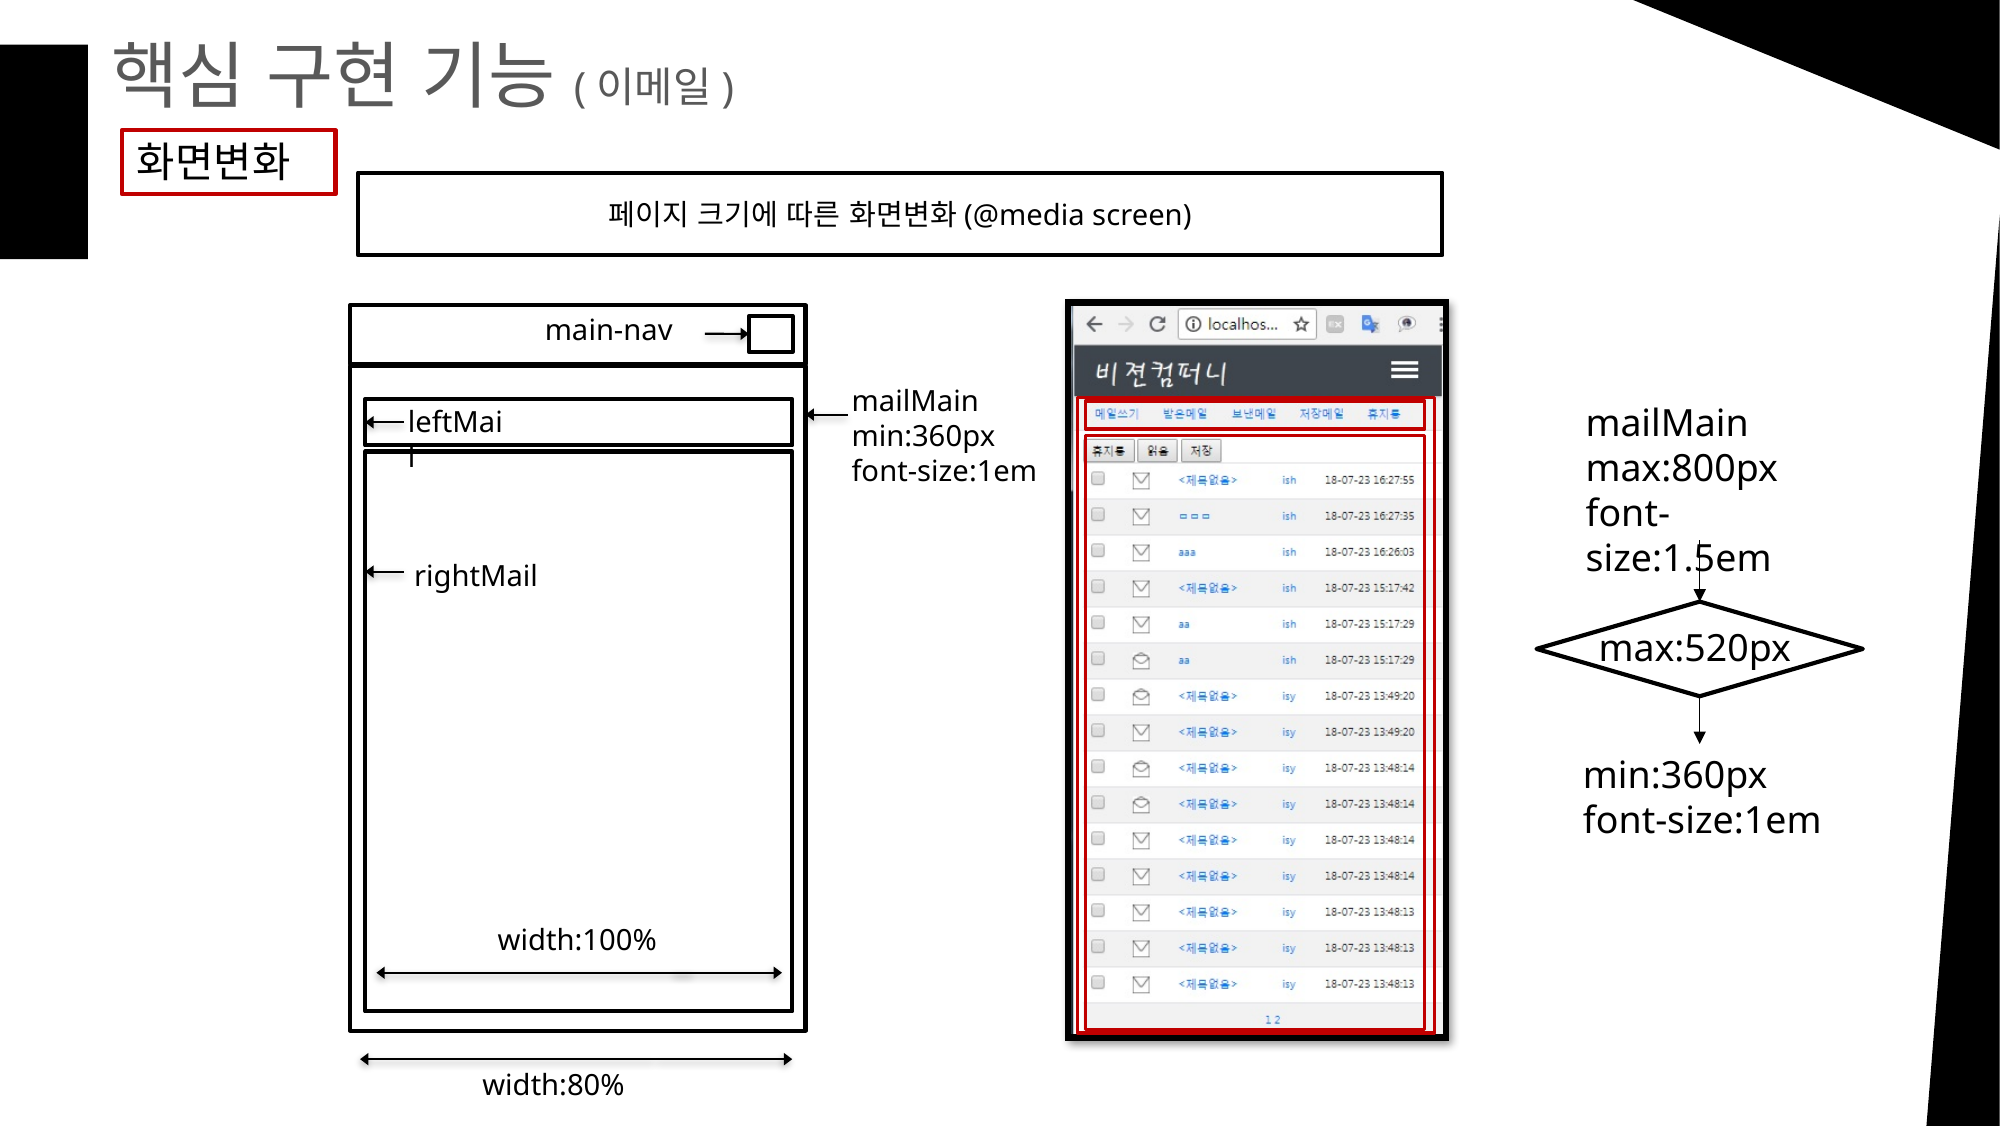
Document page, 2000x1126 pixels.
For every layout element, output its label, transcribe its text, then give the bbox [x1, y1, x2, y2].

title 핵심 구현 기능(이메일) [11, 0, 835, 199]
text_box min:360px font-size:1em [1568, 743, 1863, 849]
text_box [1536, 601, 1864, 697]
text_box [0, 43, 90, 261]
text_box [349, 172, 1443, 1110]
text_box 화면변화 [121, 116, 352, 213]
text_box [120, 128, 338, 196]
text_box mailMain max:800px font-size:1.5em [1570, 391, 1866, 587]
text_box [1627, 0, 2000, 153]
text_box [1924, 185, 2000, 1126]
